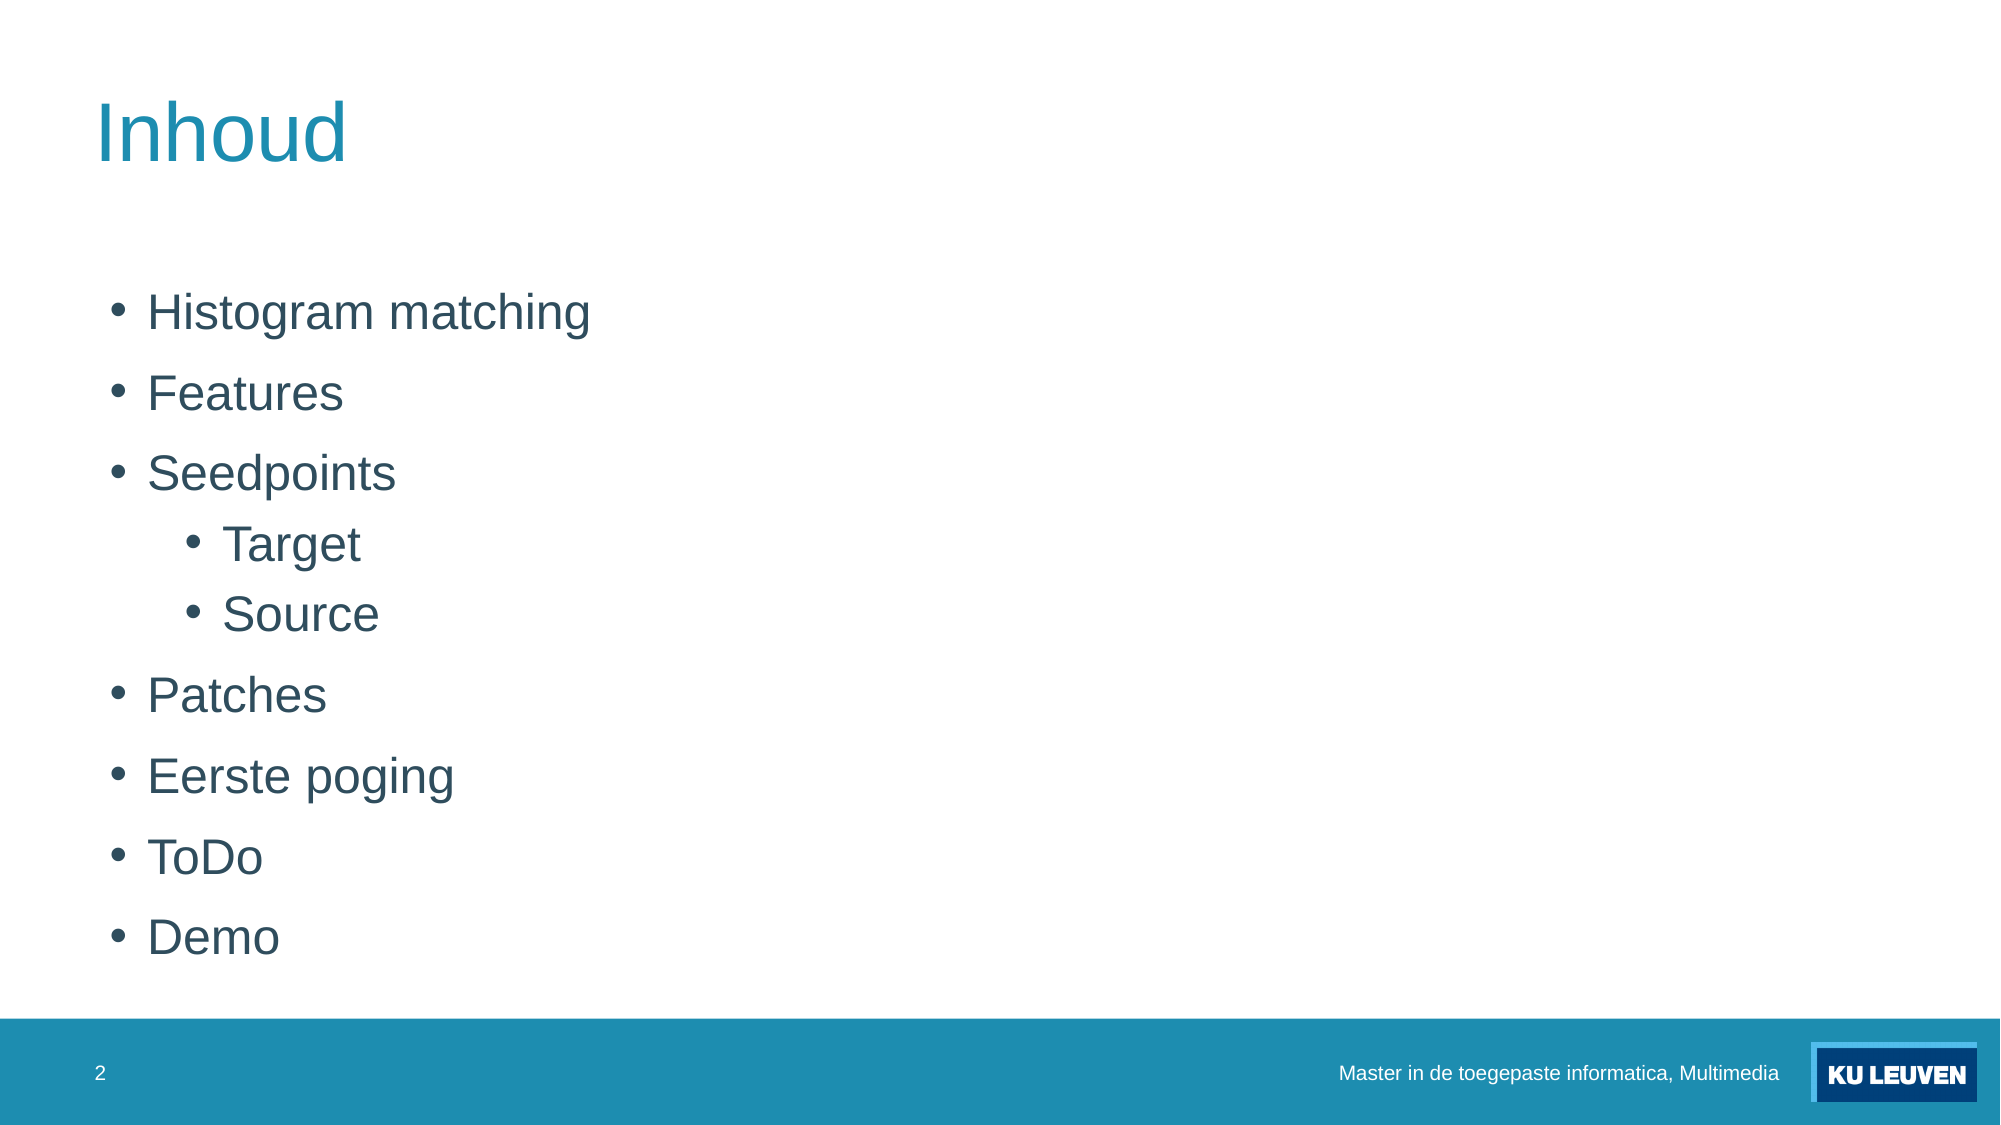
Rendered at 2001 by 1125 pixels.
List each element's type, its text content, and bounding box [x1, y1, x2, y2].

list Histogram matching Features Seedpoints Target Source Patches Eerste poging ToDo Demo [94, 271, 1906, 1004]
slide_number 2 [94, 1018, 201, 1125]
picture [1811, 1042, 1977, 1102]
title Inhoud [94, 33, 1906, 223]
footer Master in de toegepaste informatica, Multimedia [989, 1018, 1809, 1125]
